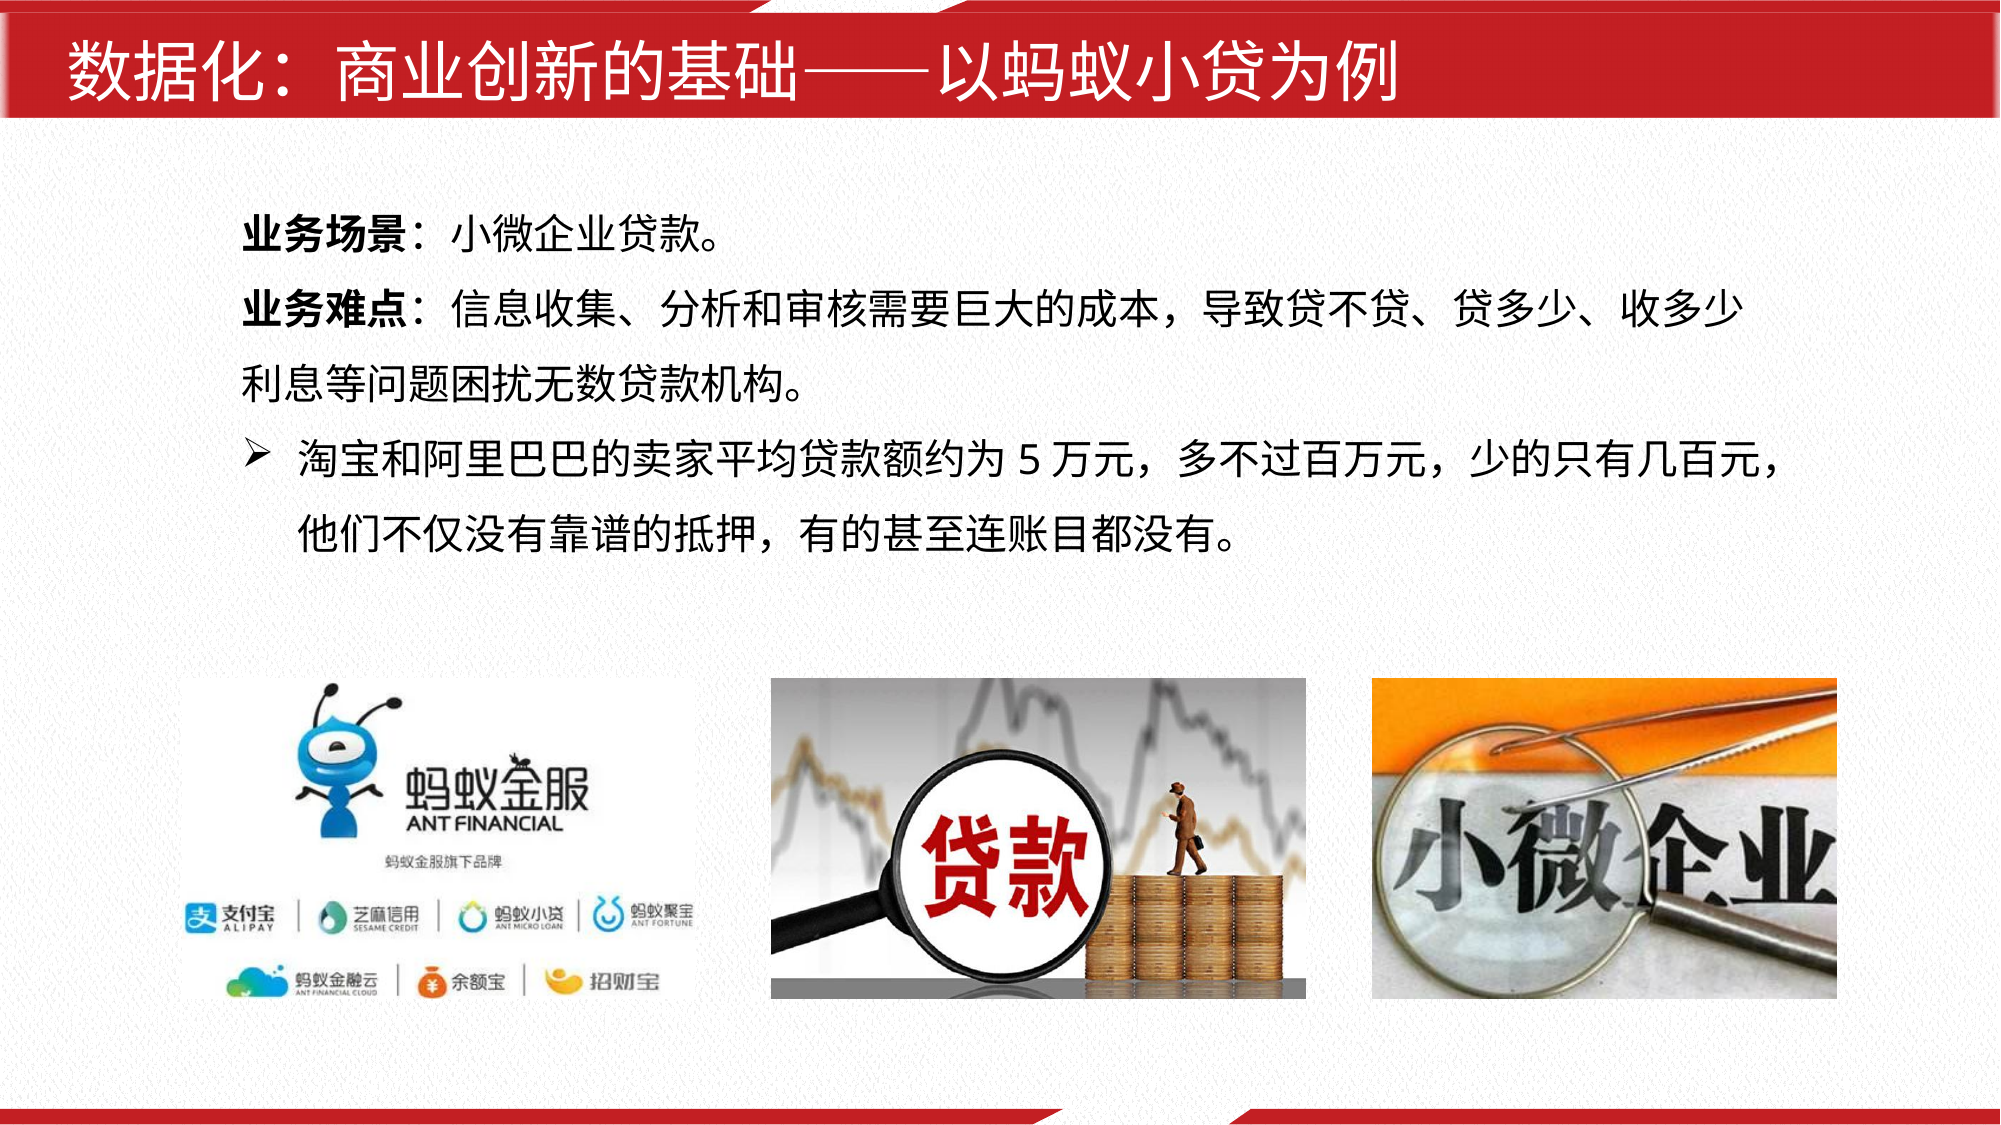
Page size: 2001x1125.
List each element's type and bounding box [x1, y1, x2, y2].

picture [771, 678, 1306, 999]
picture [1372, 678, 1837, 999]
text_box [0, 118, 2000, 1125]
picture [0, 12, 2000, 118]
picture [181, 678, 695, 999]
text_box [0, 0, 2000, 12]
